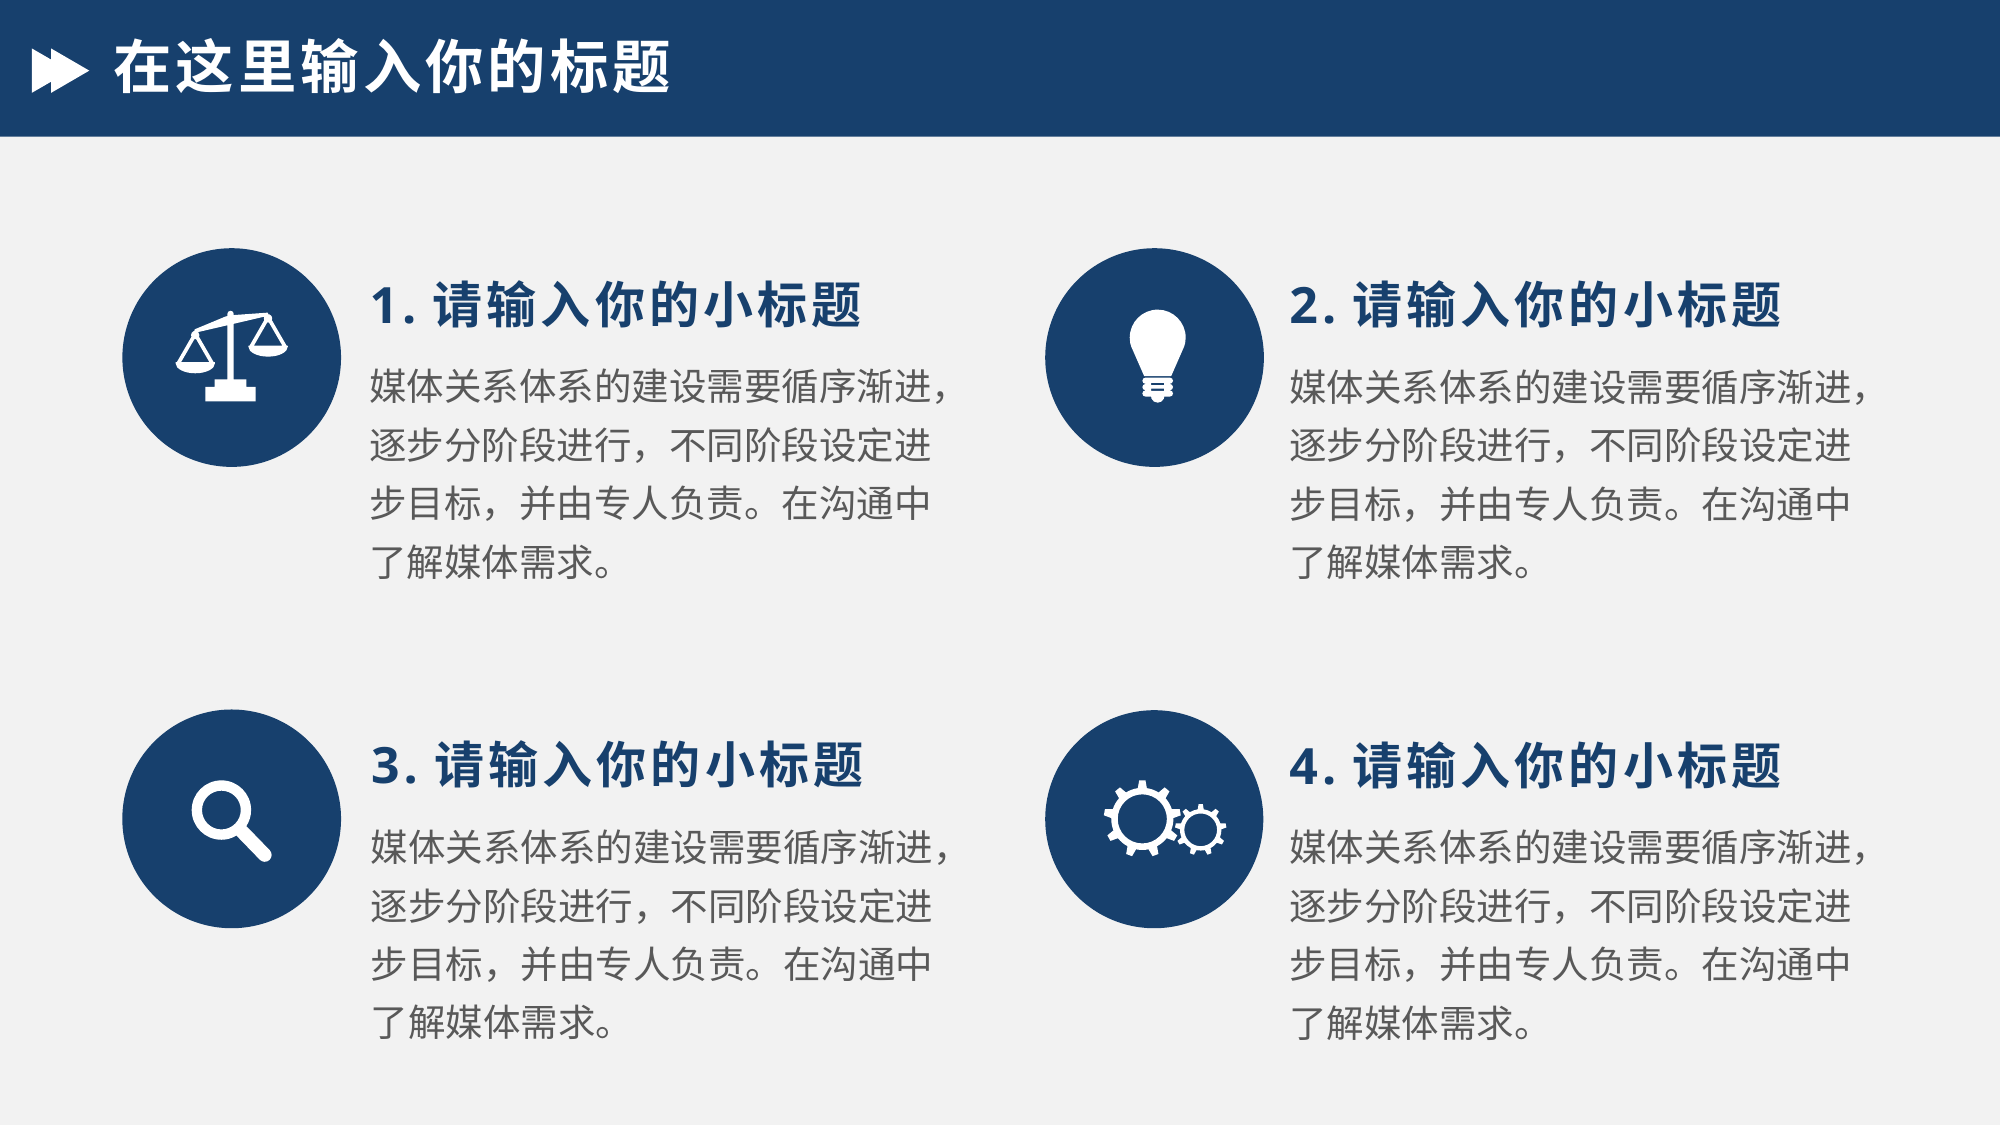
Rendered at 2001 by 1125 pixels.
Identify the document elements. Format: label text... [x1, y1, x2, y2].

list 1.请输入你的小标题 [354, 272, 1047, 338]
list 4.请输入你的小标题 [1274, 733, 1967, 799]
text_box [1175, 804, 1227, 855]
text_box [1128, 308, 1187, 404]
list 媒体关系体系的建设需要循序渐进，逐步分阶段进行，不同阶段设定进步目标，并由专人负责。在沟通中了解媒体需求。 [1274, 803, 1901, 863]
list 媒体关系体系的建设需要循序渐进，逐步分阶段进行，不同阶段设定进步目标，并由专人负责。在沟通中了解媒体需求。 [1274, 342, 1901, 402]
list 2.请输入你的小标题 [1274, 272, 1967, 338]
text_box [1103, 780, 1181, 857]
text_box [174, 309, 289, 403]
list 媒体关系体系的建设需要循序渐进，逐步分阶段进行，不同阶段设定进步目标，并由专人负责。在沟通中了解媒体需求。 [354, 342, 960, 402]
text_box [190, 779, 273, 863]
list 3.请输入你的小标题 [355, 733, 1048, 799]
title 在这里输入你的标题 [98, 34, 1824, 104]
list 媒体关系体系的建设需要循序渐进，逐步分阶段进行，不同阶段设定进步目标，并由专人负责。在沟通中了解媒体需求。 [355, 803, 975, 863]
